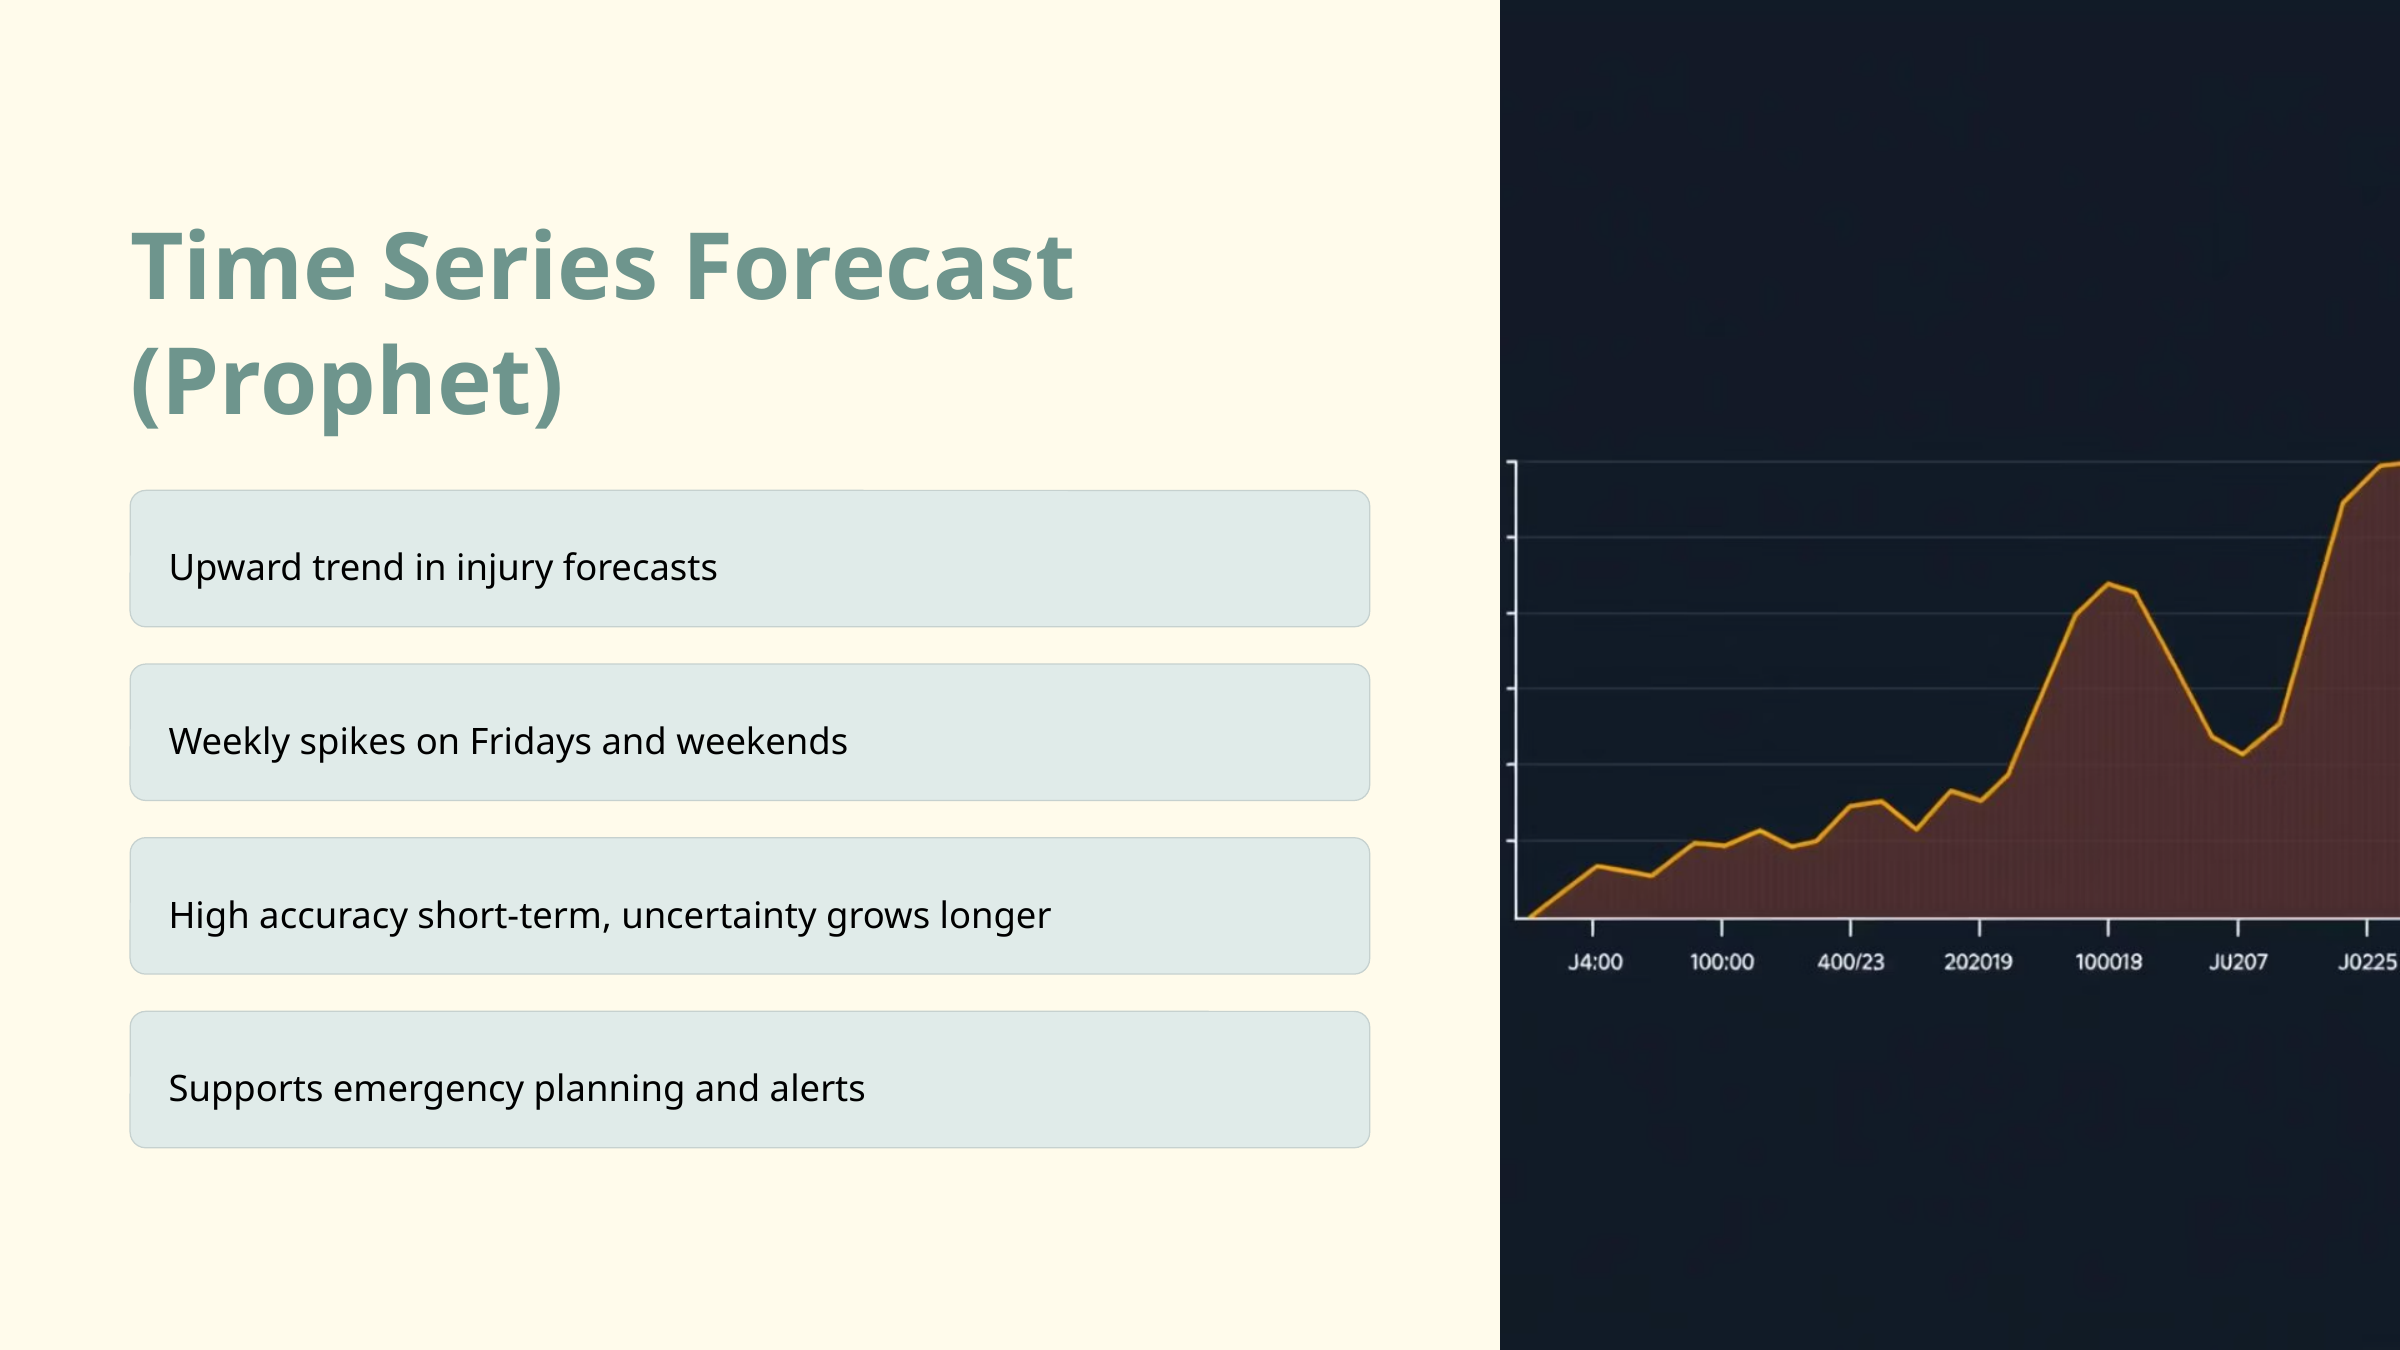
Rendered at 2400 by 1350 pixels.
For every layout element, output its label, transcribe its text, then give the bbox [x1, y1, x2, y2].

text_box [130, 1011, 1370, 1148]
text_box High accuracy short-term, uncertainty grows longer [168, 876, 1332, 936]
text_box [130, 837, 1370, 975]
text_box Weekly spikes on Fridays and weekends [168, 702, 1332, 762]
text_box Upward trend in injury forecasts [168, 528, 1332, 589]
text_box [130, 664, 1370, 801]
picture [1499, 0, 2400, 1350]
text_box Time Series Forecast (Prophet) [130, 202, 1370, 435]
text_box [130, 490, 1370, 627]
text_box Supports emergency planning and alerts [168, 1049, 1332, 1110]
